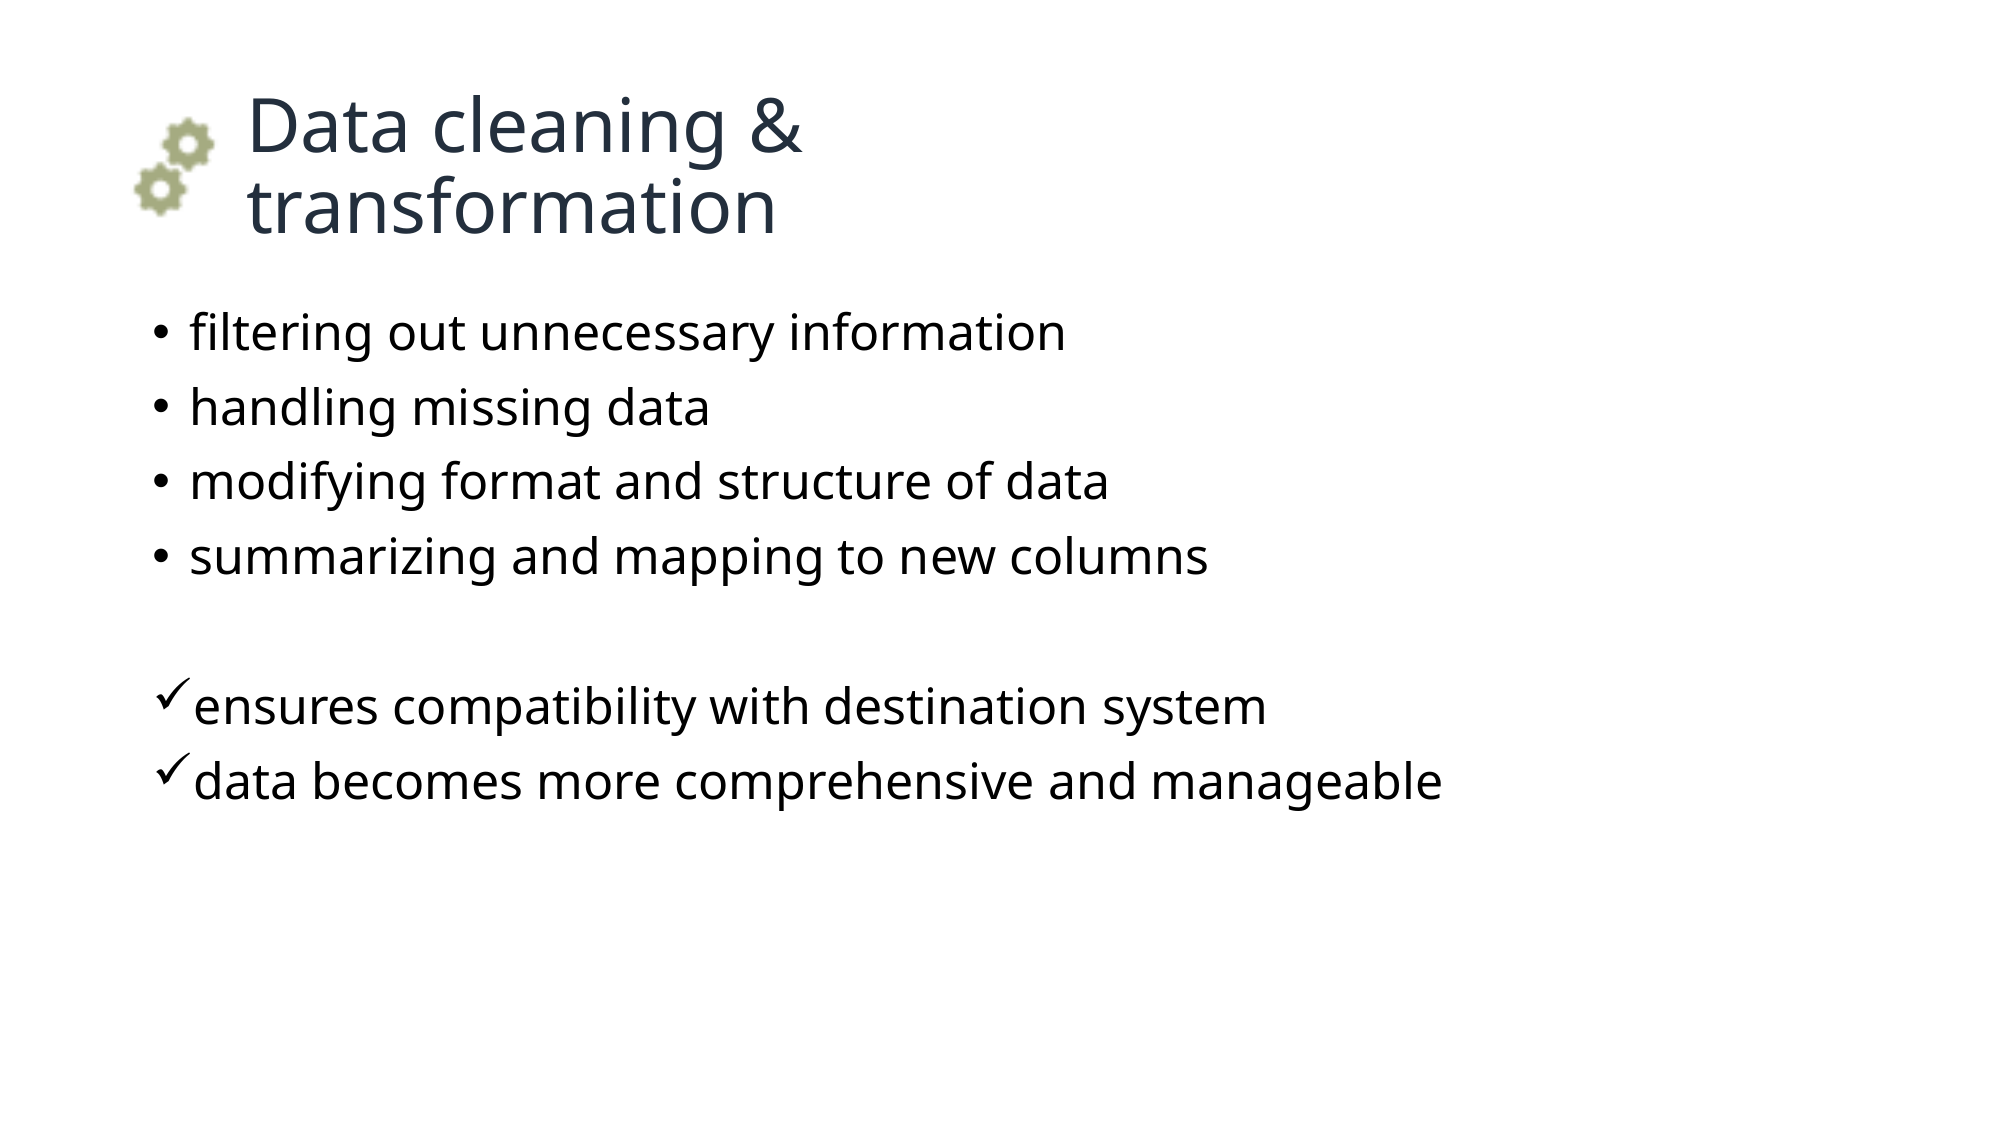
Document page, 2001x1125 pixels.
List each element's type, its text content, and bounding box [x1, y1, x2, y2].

list filtering out unnecessary information handling missing data modifying format and structure of data summarizing and mapping to new columns ensures compatibility with destination system data becomes more comprehensive and manageable [137, 299, 1863, 1014]
title Data cleaning & transformation [231, 59, 1329, 278]
picture [126, 112, 232, 224]
